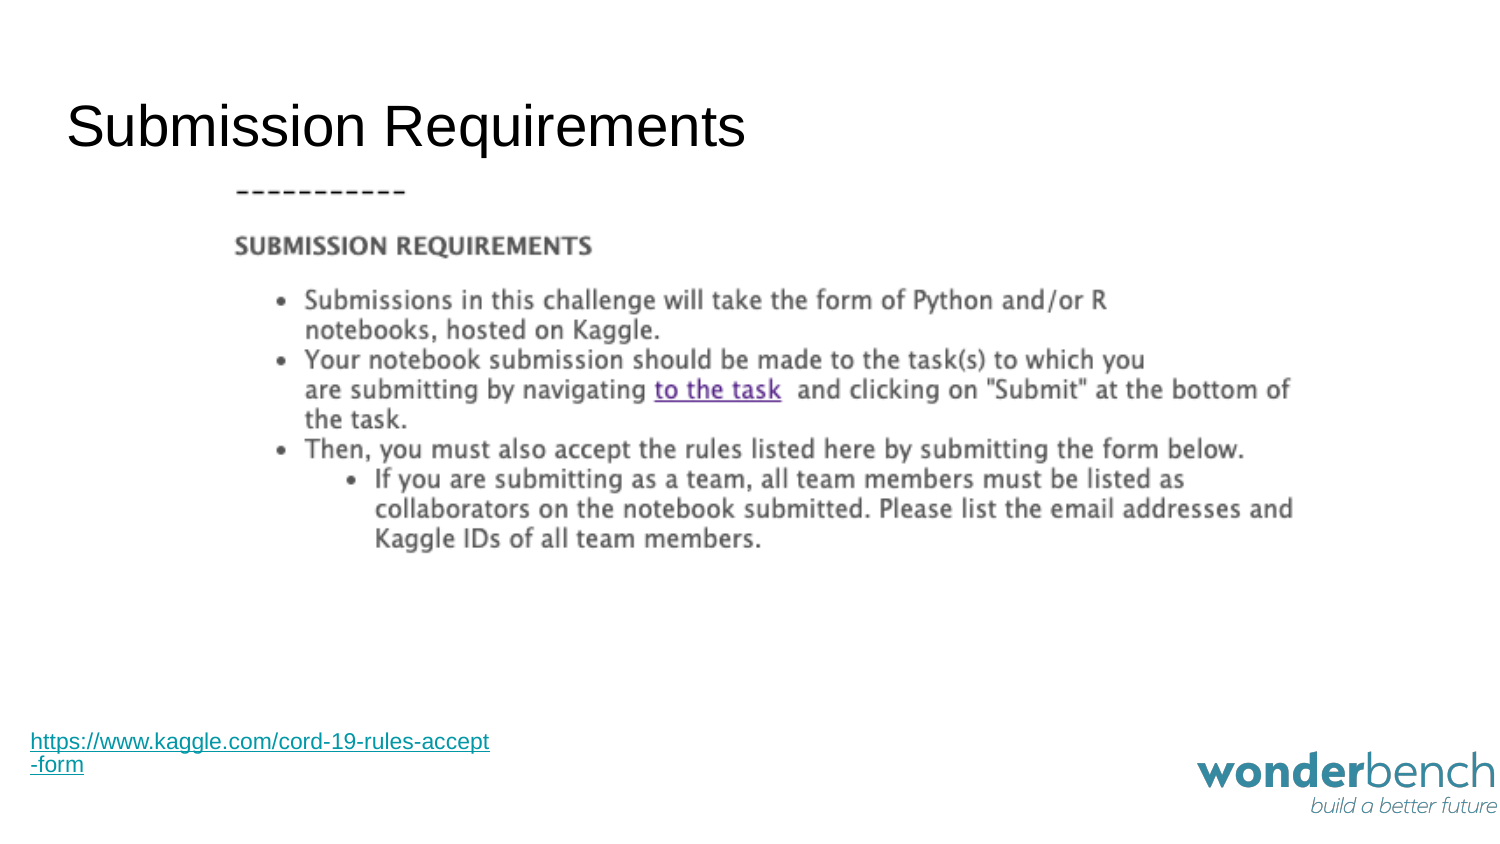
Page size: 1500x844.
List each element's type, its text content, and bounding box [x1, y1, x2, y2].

picture [228, 178, 1487, 569]
picture [1197, 741, 1498, 818]
title Submission Requirements [51, 72, 1449, 167]
text_box https://www.kaggle.com/cord-19-rules-accept-form [15, 711, 508, 818]
